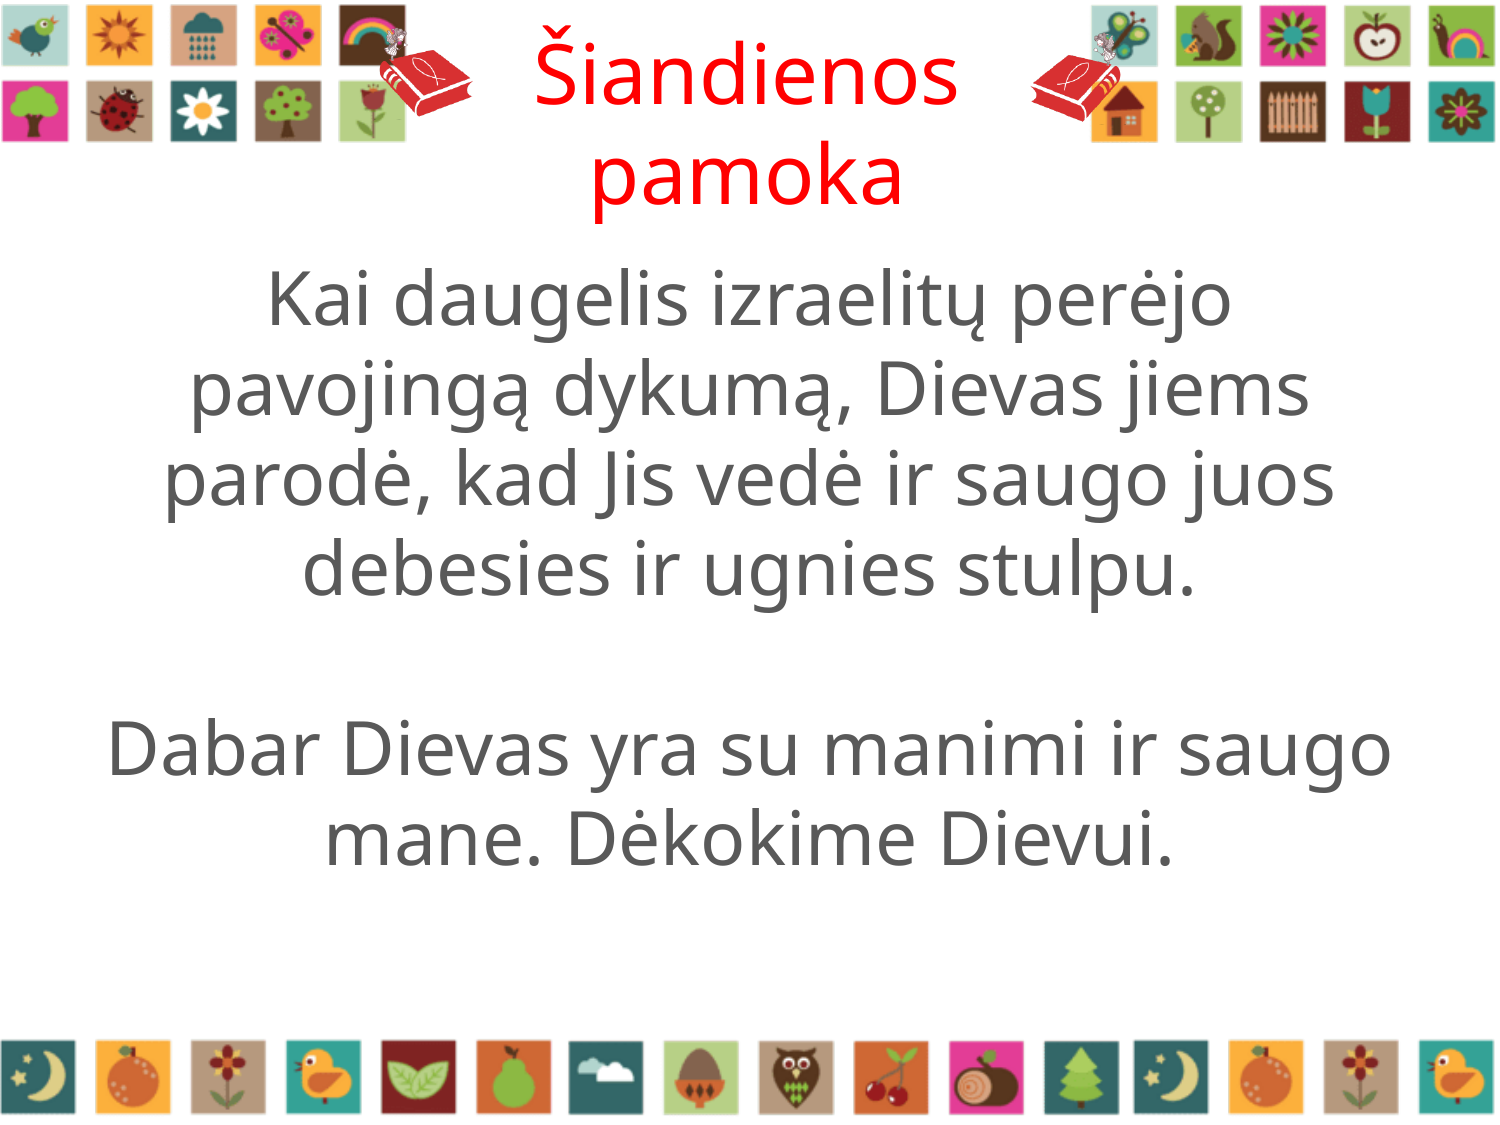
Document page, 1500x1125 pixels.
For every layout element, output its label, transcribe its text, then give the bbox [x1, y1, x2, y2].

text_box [0, 1028, 1500, 1118]
text_box Šiandienos pamoka [414, 13, 1080, 229]
text_box Kai daugelis izraelitų perėjo pavojingą dykumą, Dievas jiems parodė, kad Jis vedė ir saugo juos debesies ir ugnies stulpu. Dabar Dievas yra su manimi ir saugo mane. Dėkokime Dievui. [76, 243, 1424, 889]
picture [0, 3, 505, 150]
picture [998, 3, 1500, 150]
